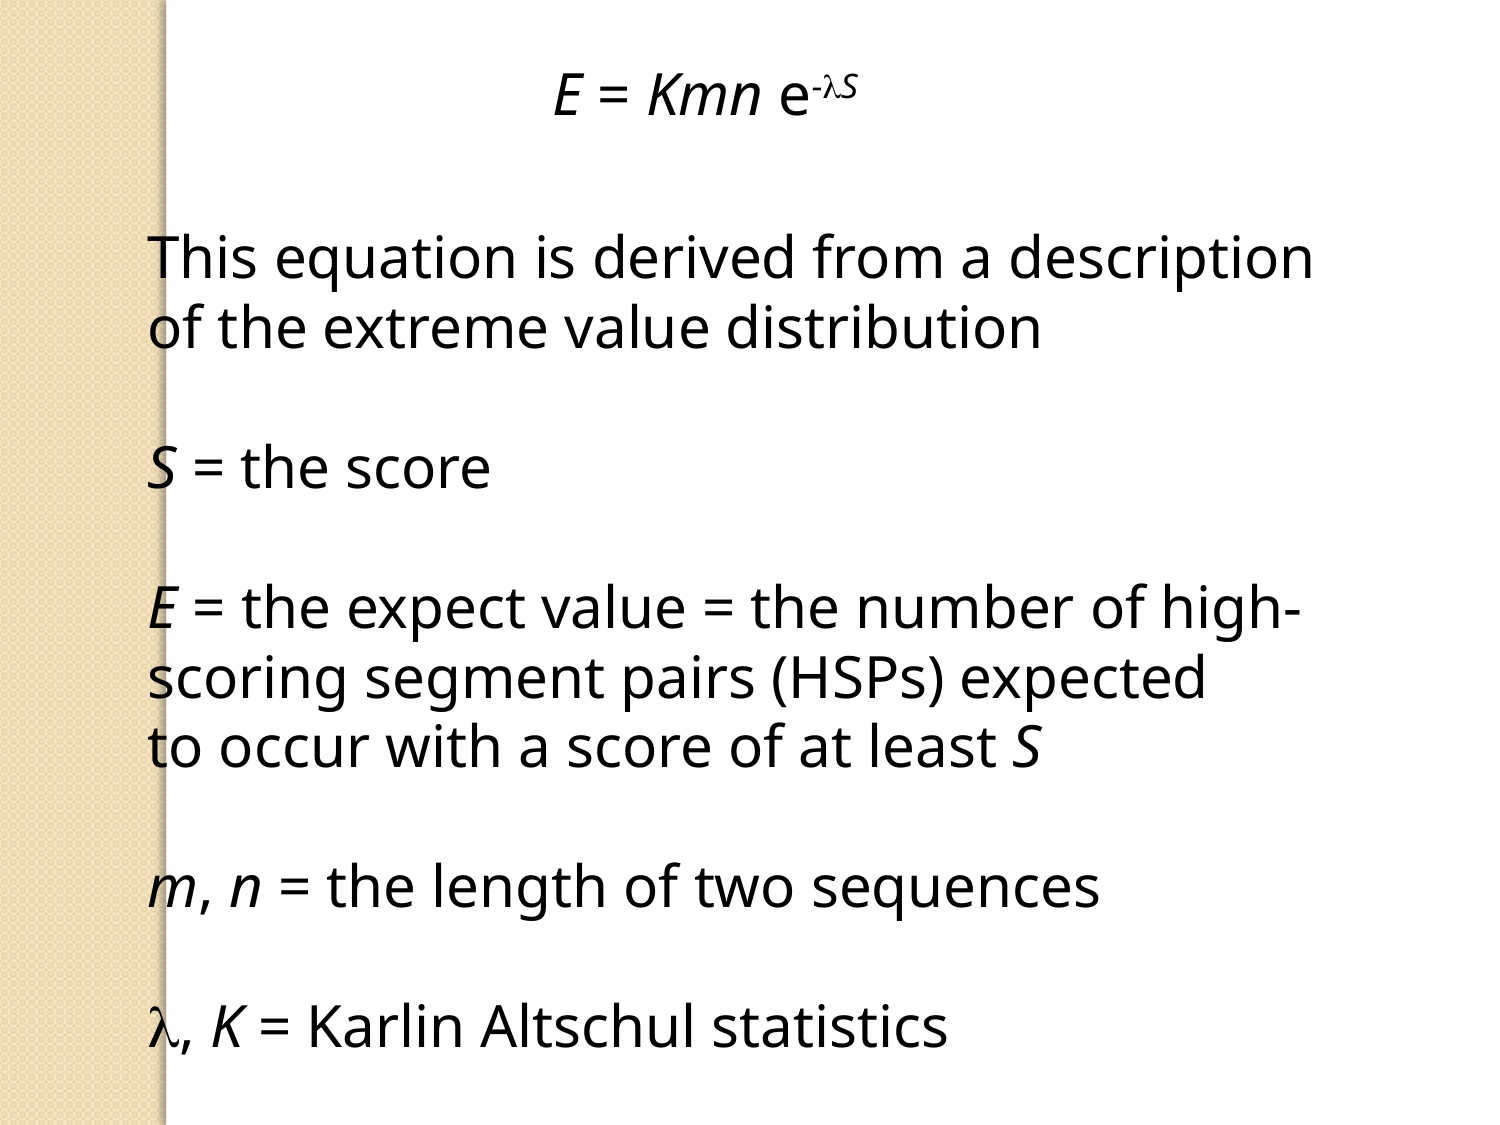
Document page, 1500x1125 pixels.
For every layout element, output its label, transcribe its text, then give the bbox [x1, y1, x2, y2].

text_box E = Kmn e-lS [537, 50, 873, 135]
text_box This equation is derived from a description of the extreme value distribution S = the score E = the expect value = the number of high- scoring segment pairs (HSPs) expected to occur with a score of at least S m, n = the length of two sequences l, K = Karlin Altschul statistics [132, 212, 1331, 1067]
